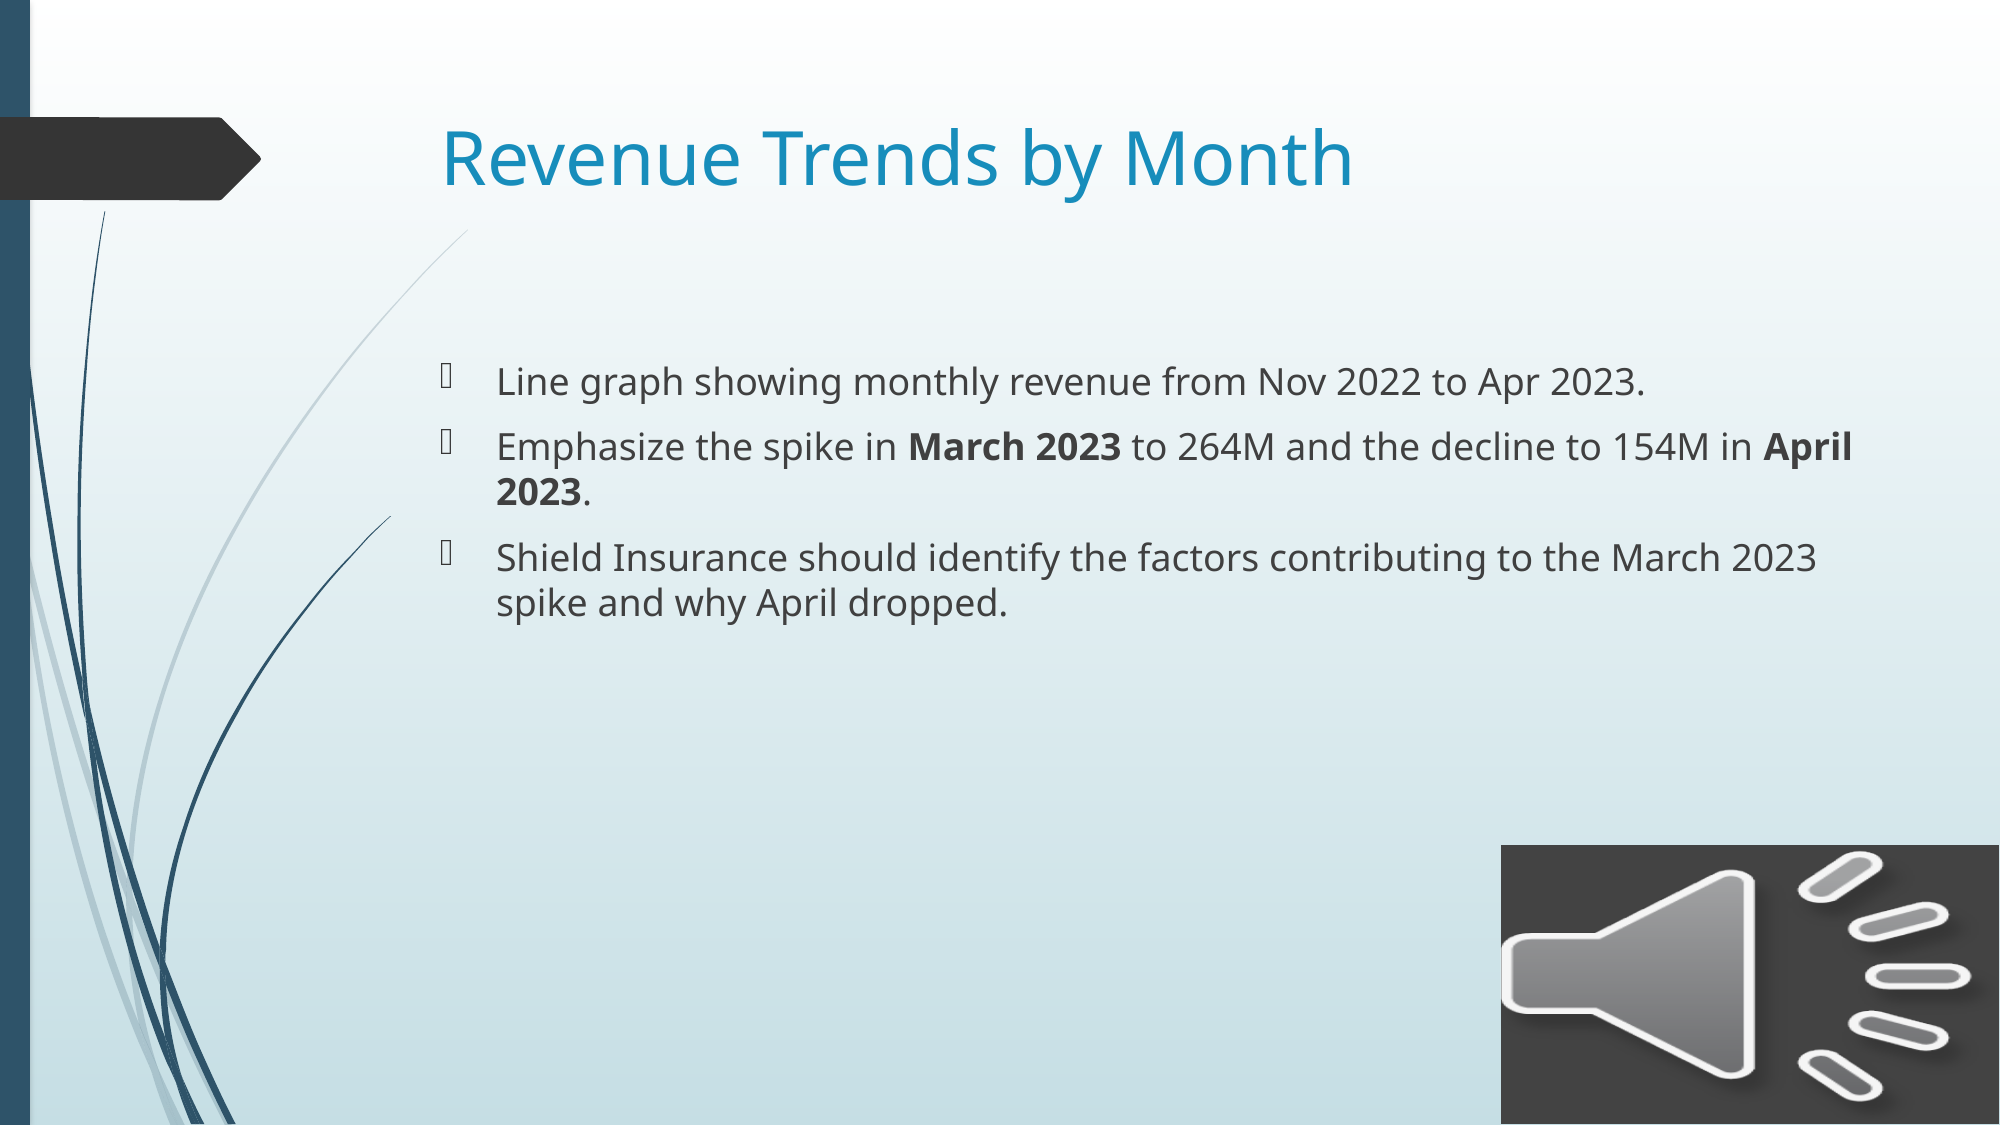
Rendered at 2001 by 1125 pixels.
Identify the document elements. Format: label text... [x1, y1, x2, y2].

picture [1499, 843, 2000, 1125]
list Line graph showing monthly revenue from Nov 2022 to Apr 2023. Emphasize the spike in March 2023 to 264M and the decline to 154M in April 2023. Shield Insurance should identify the factors contributing to the March 2023 spike and why April dropped. [424, 350, 1888, 970]
title Revenue Trends by Month [425, 102, 1888, 313]
